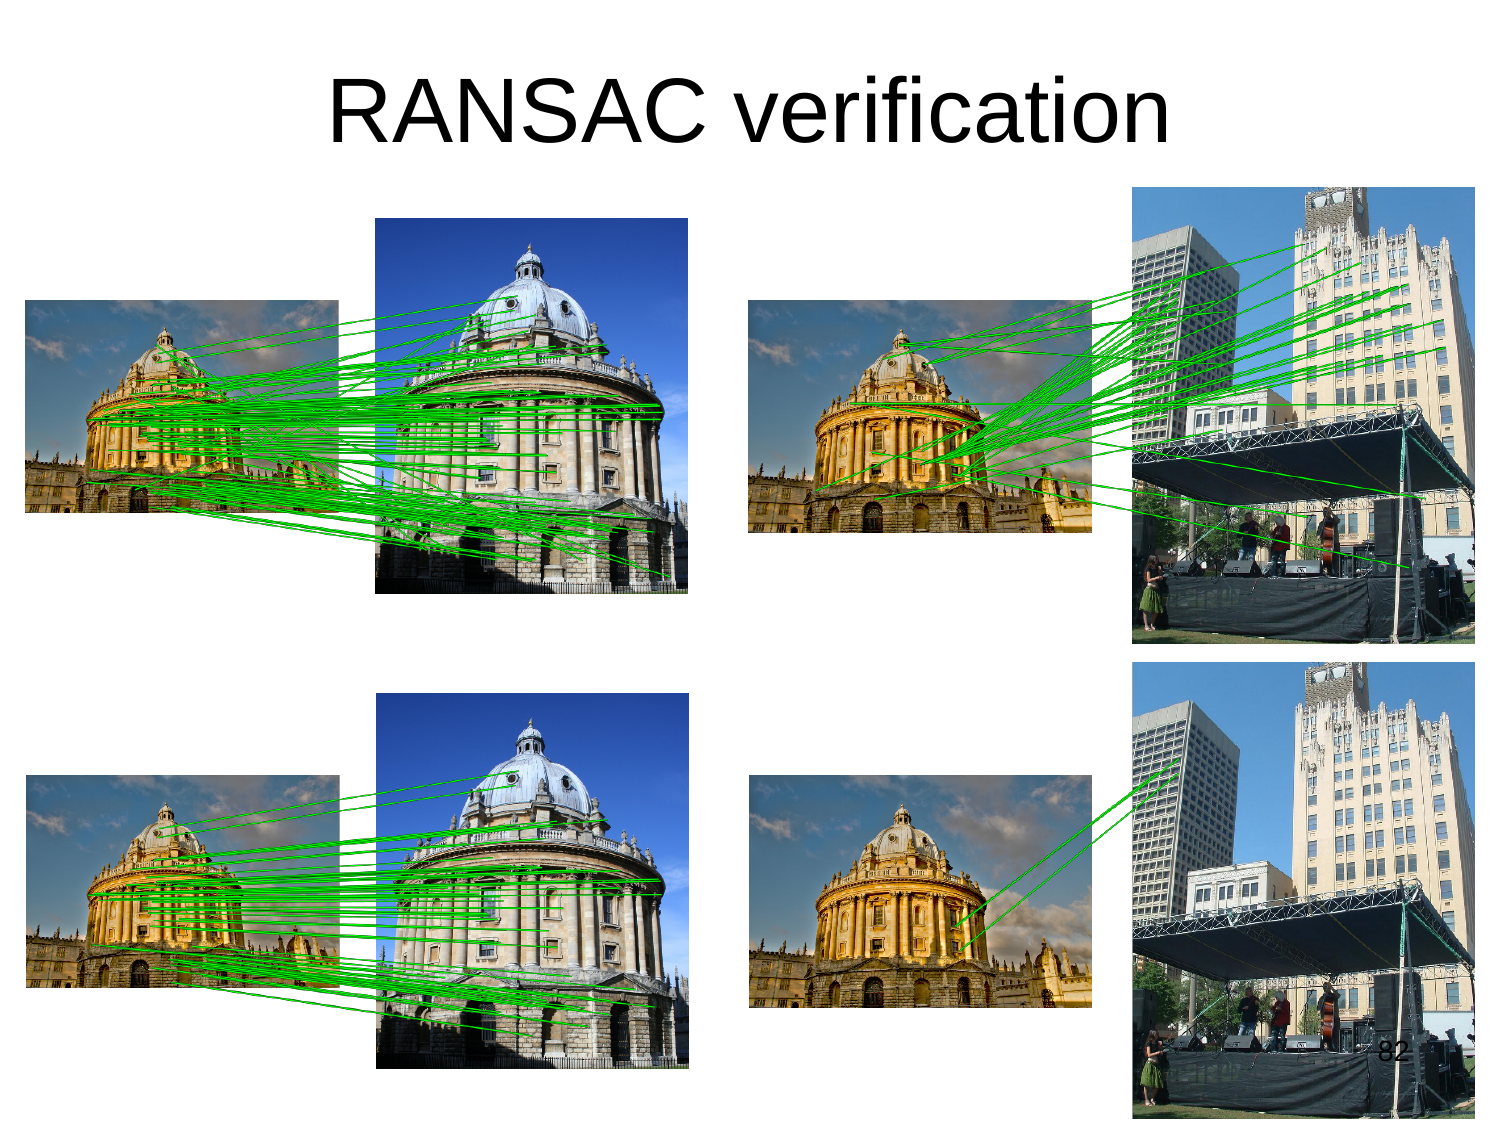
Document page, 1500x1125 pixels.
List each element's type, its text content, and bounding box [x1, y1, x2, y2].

title RANSAC verification [75, 12, 1425, 200]
picture [748, 187, 1475, 644]
picture [26, 693, 689, 1070]
picture [749, 662, 1476, 1119]
picture [25, 218, 688, 595]
